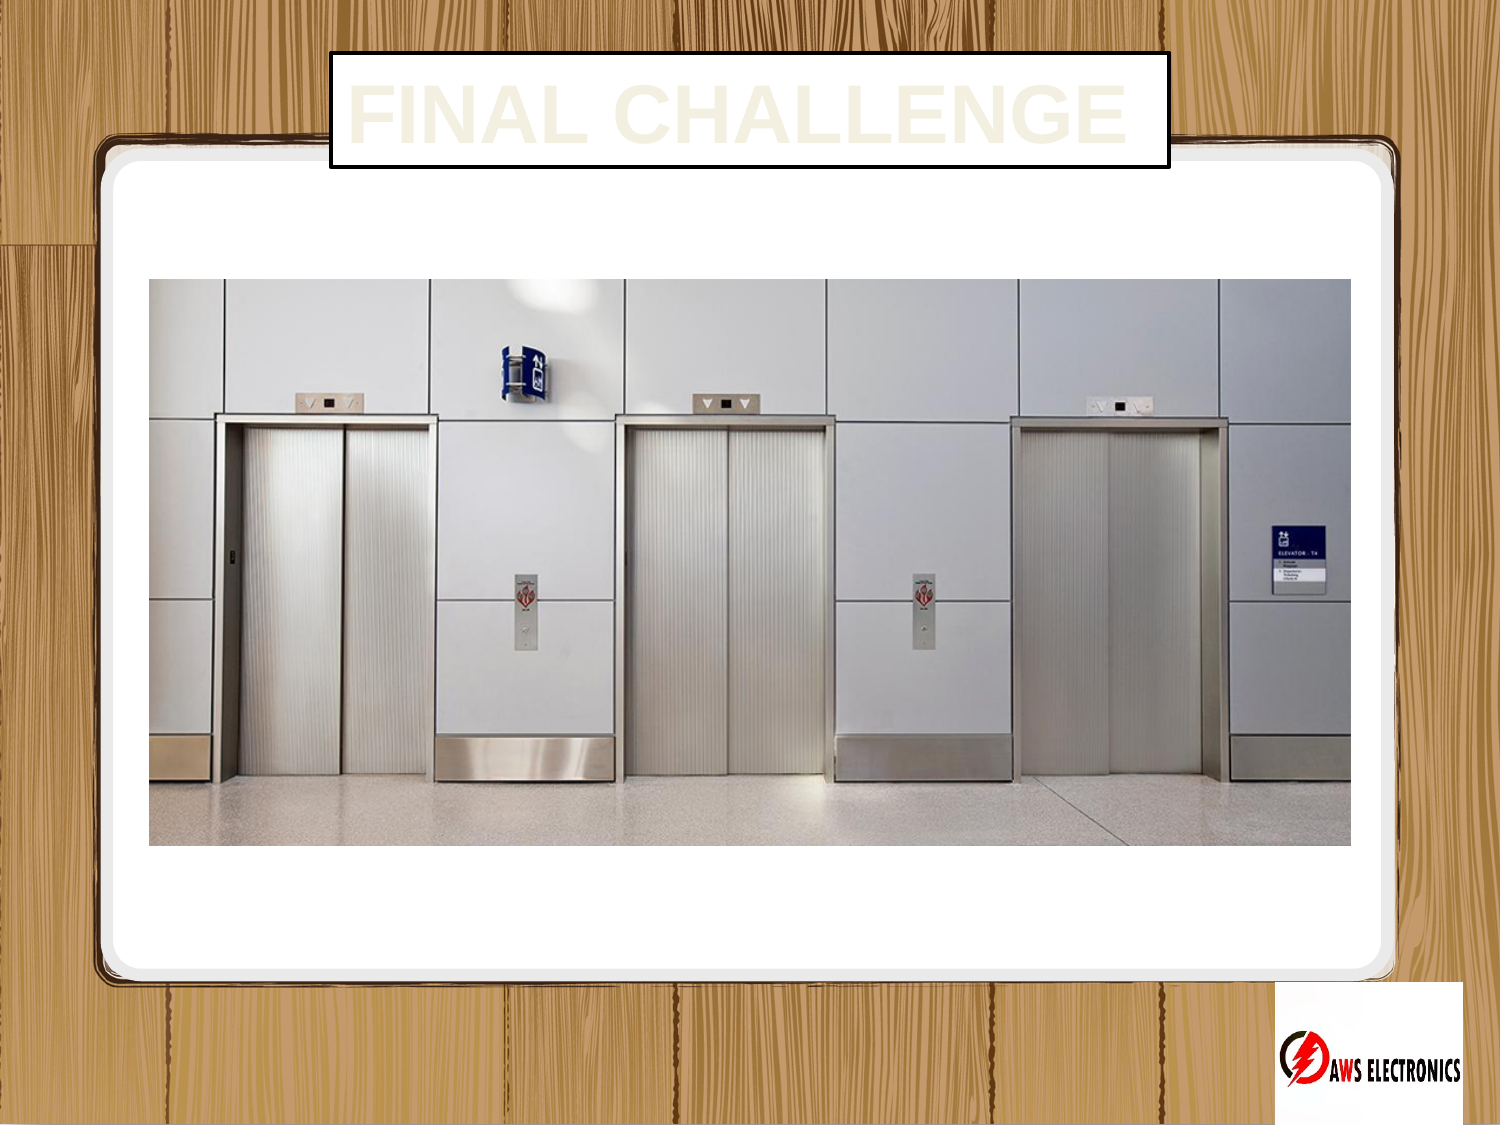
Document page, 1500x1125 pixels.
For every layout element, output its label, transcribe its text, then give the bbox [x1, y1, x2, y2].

text_box FINAL CHALLENGE [329, 51, 1171, 169]
picture [0, 0, 1500, 1125]
